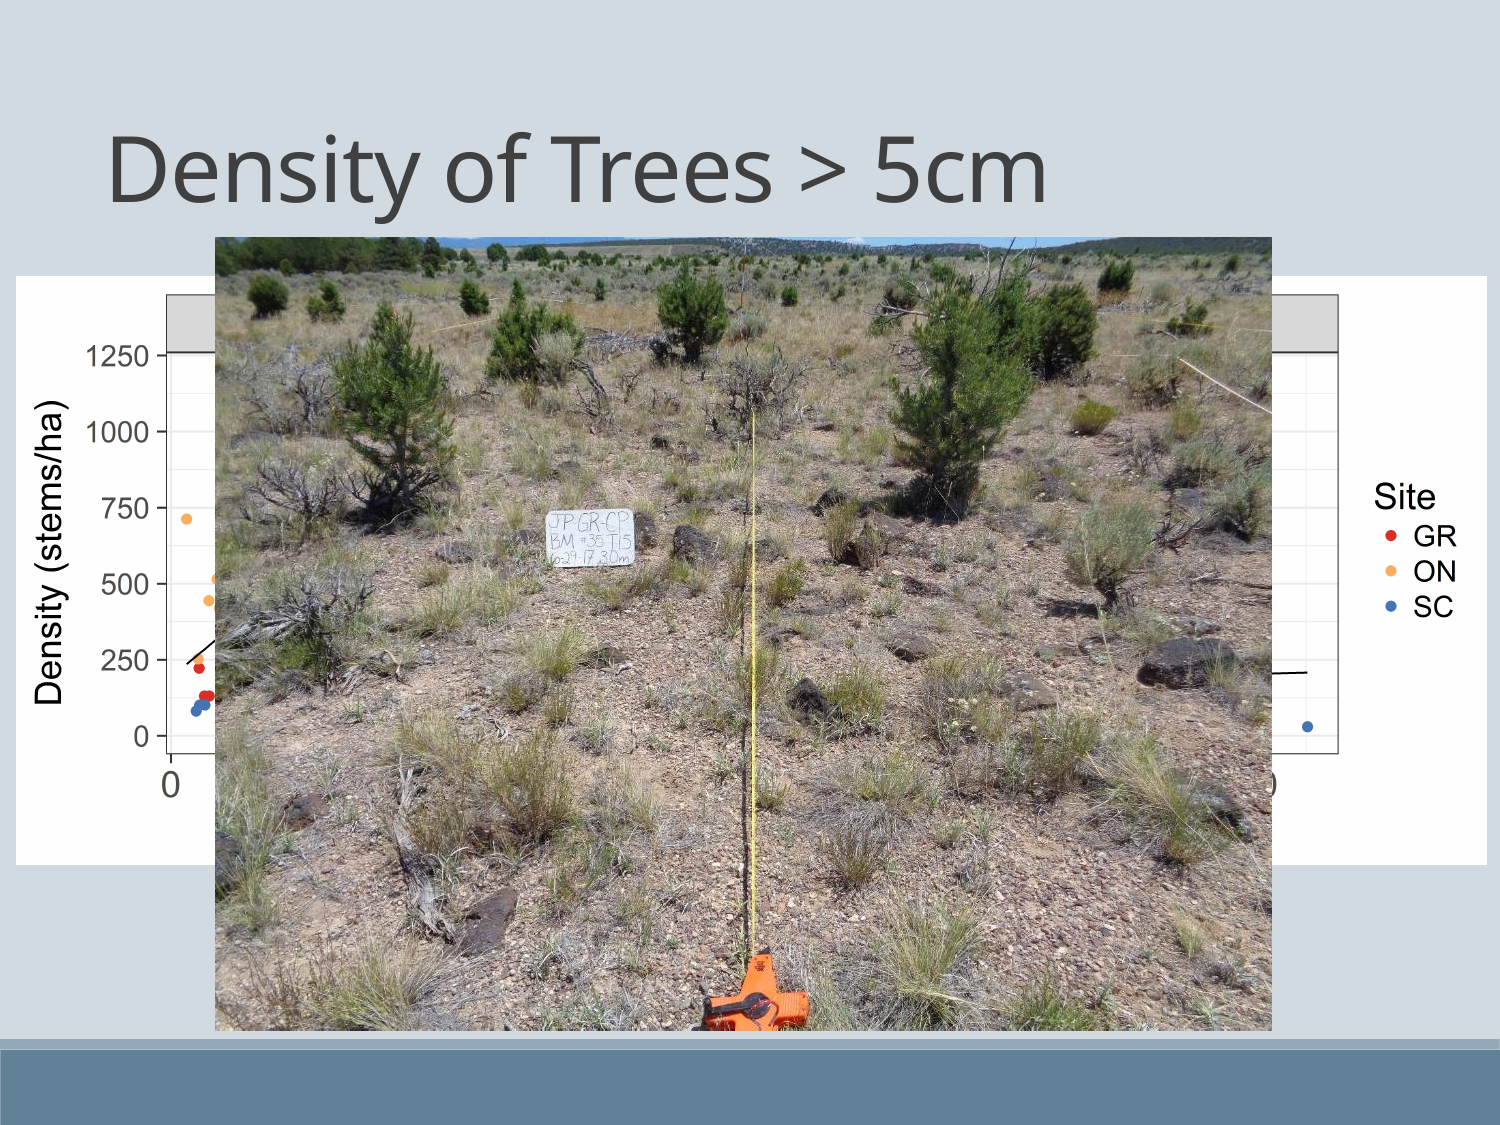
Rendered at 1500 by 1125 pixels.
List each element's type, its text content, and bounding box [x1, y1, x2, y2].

text_box Density of Trees > 5cm [89, 46, 1443, 273]
picture [16, 237, 1487, 1031]
